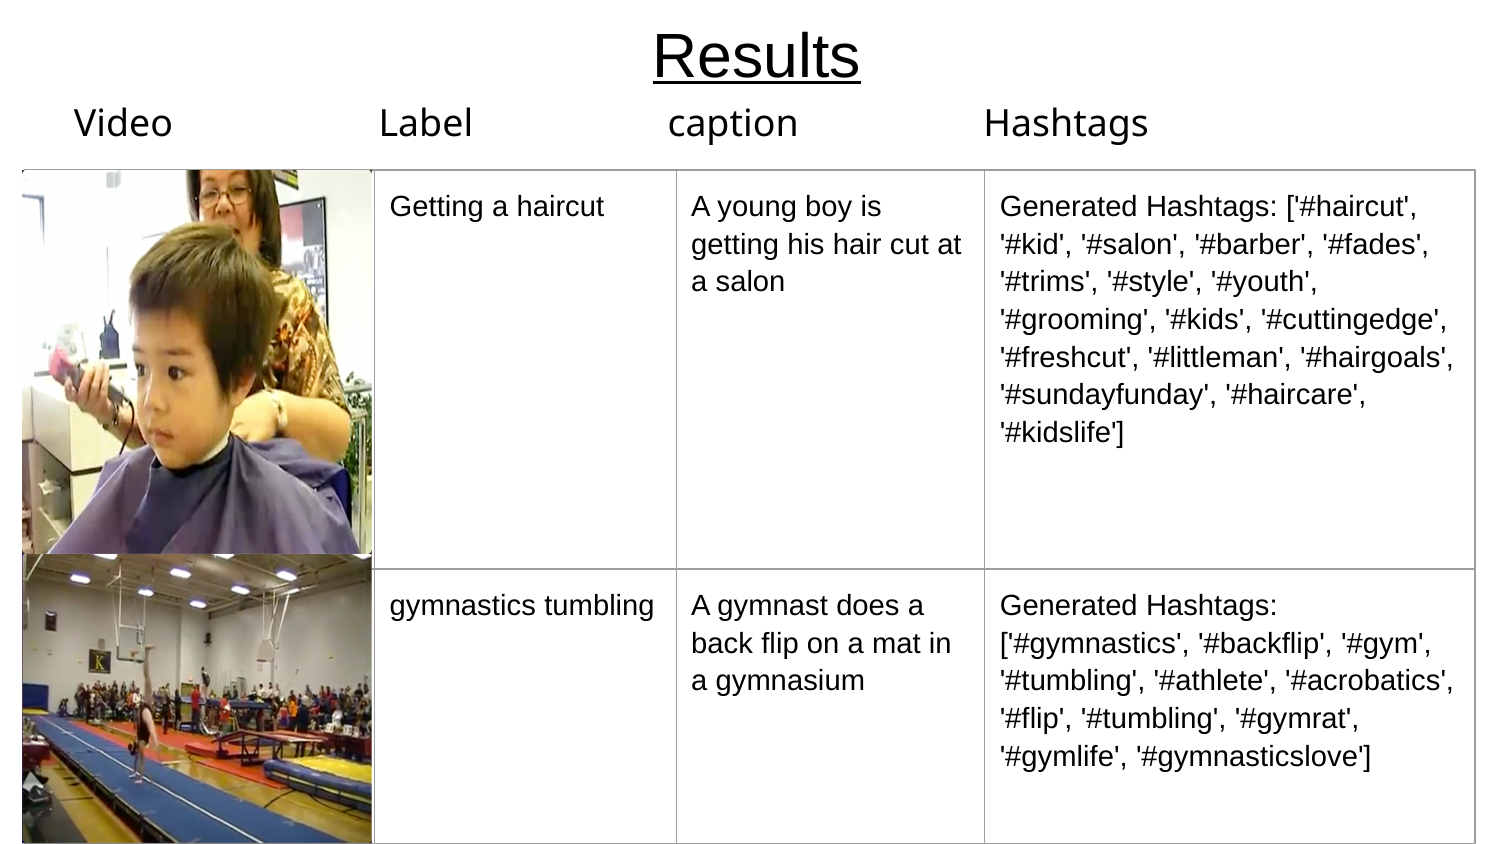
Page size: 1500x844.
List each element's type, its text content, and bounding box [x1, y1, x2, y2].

picture [22, 169, 373, 844]
table_cell A gymnast does a back flip on a mat in a gymnasium [677, 570, 984, 843]
table_header Generated Hashtags: ['#haircut', '#kid', '#salon', '#barber', '#fades', '#trims', '#style', '#youth', '#grooming', '#kids', '#cuttingedge', '#freshcut', '#littleman', '#hairgoals', '#sundayfunday', '#haircare', '#kidslife'] [985, 171, 1474, 568]
table_header A young boy is getting his hair cut at a salon [677, 191, 984, 568]
table_header Getting a haircut [377, 191, 676, 568]
text_box Video Label caption Hashtags [59, 84, 1441, 191]
title Results [637, 0, 900, 78]
table_cell gymnastics tumbling [377, 570, 676, 843]
table_cell Generated Hashtags: ['#gymnastics', '#backflip', '#gym', '#tumbling', '#athlete', '#acrobatics', '#flip', '#tumbling', '#gymrat', '#gymlife', '#gymnasticslove'] [985, 570, 1474, 843]
